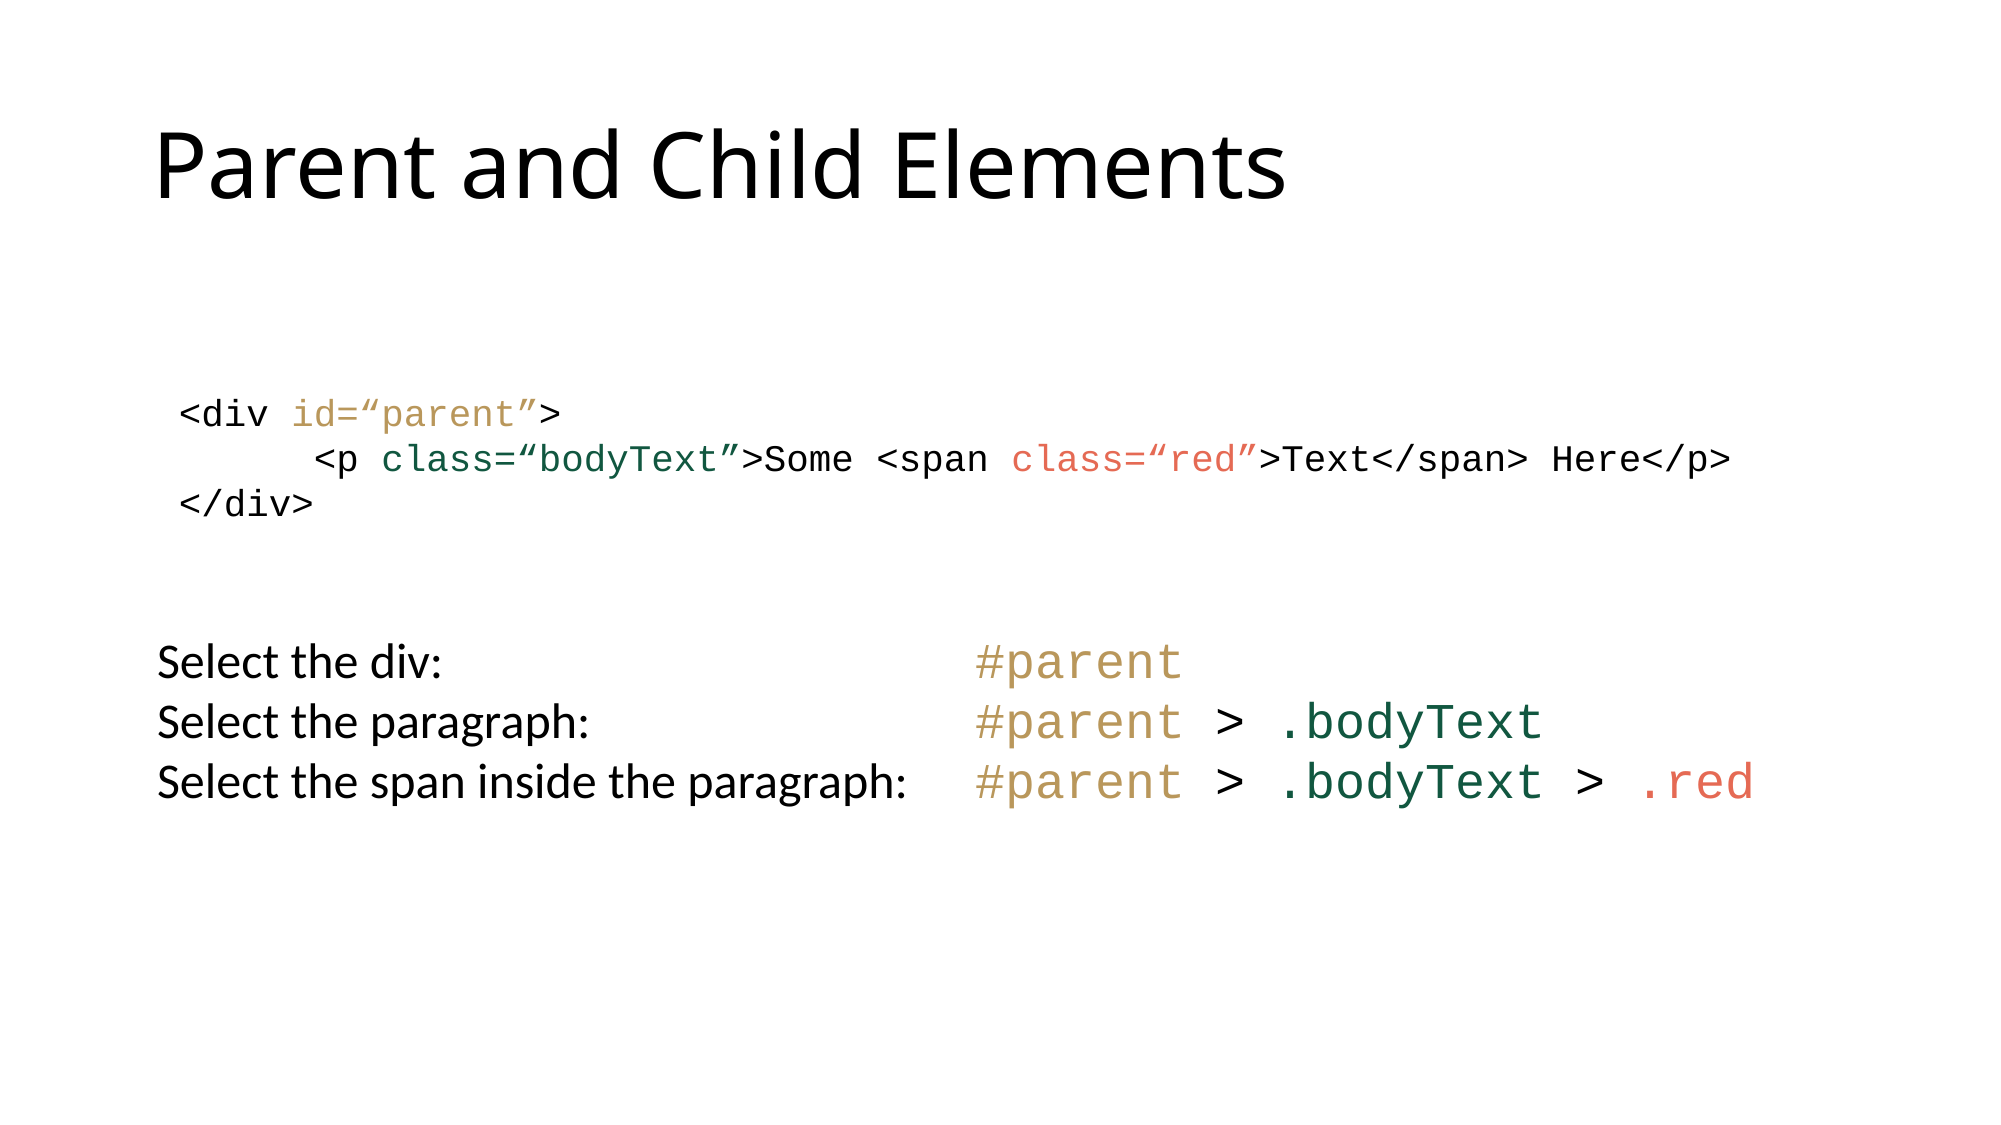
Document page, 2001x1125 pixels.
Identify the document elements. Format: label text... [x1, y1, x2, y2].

text_box Select the div: Select the paragraph: Select the span inside the paragraph: [142, 621, 924, 817]
text_box #parent #parent > .bodyText #parent > .bodyText > .red [960, 621, 1770, 877]
title Parent and Child Elements [137, 59, 1863, 278]
text_box <div id=“parent”> <p class=“bodyText”>Some <span class=“red”>Text</span> Here</p> </div> [164, 381, 1747, 531]
